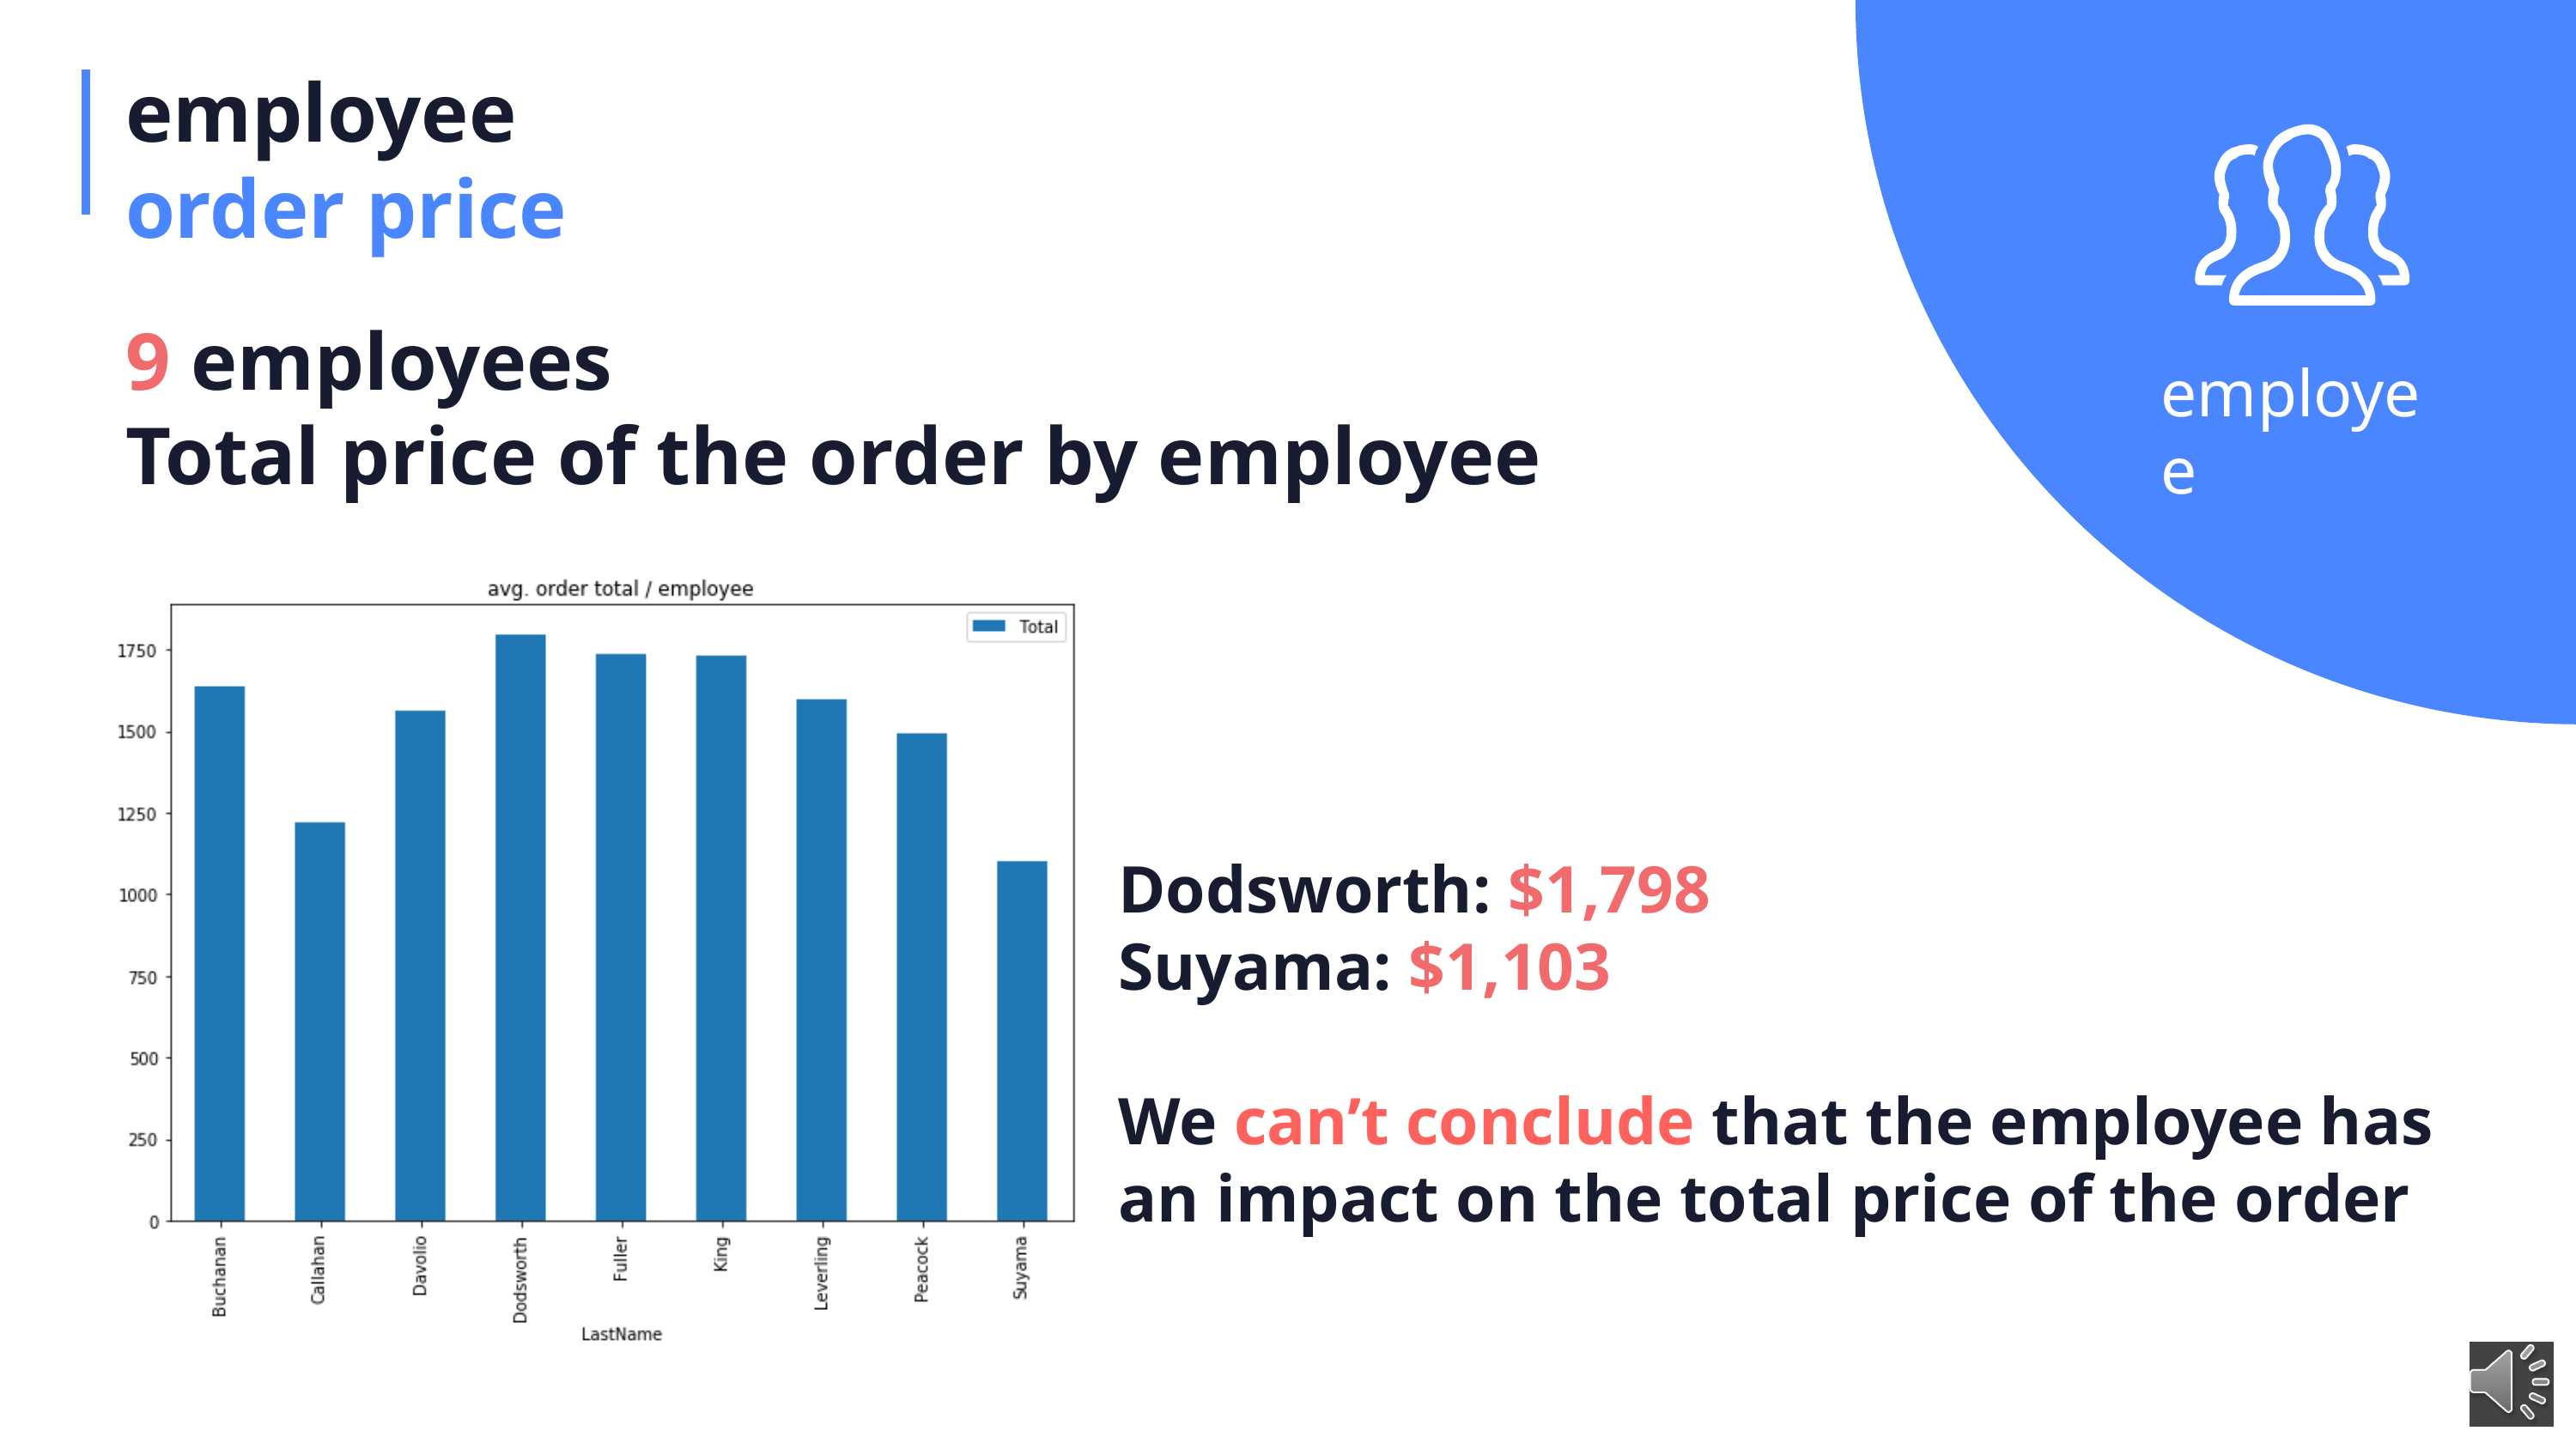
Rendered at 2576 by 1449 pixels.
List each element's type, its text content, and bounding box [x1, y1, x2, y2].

text_box employee order price [112, 54, 591, 261]
picture [2468, 1341, 2555, 1428]
text_box [2229, 124, 2376, 306]
text_box [1854, 0, 2576, 725]
text_box [2346, 144, 2410, 286]
text_box Dodsworth: $1,798 Suyama: $1,103 We can’t conclude that the employee has an impact on the total price of the order [1106, 842, 2464, 1241]
text_box [2195, 144, 2259, 286]
text_box 9 employees Total price of the order by employee [112, 305, 1812, 507]
picture [112, 573, 1106, 1352]
text_box employee [2148, 345, 2464, 513]
